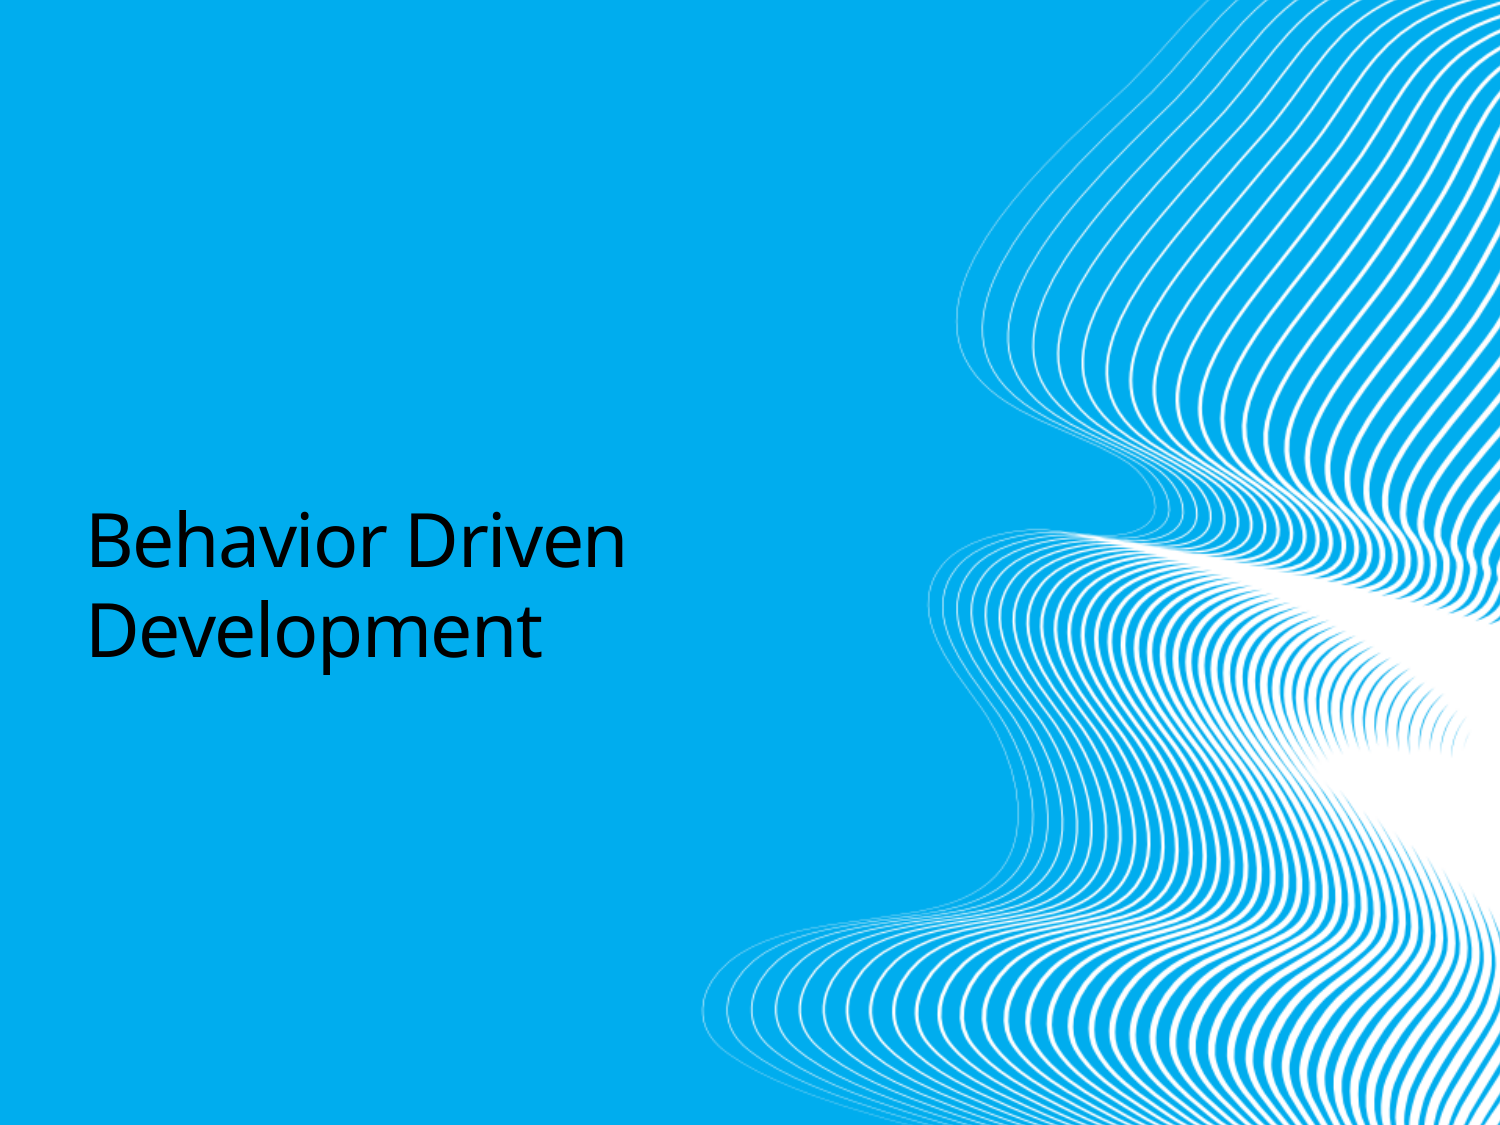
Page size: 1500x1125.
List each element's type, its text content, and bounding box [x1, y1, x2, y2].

picture [219, 617, 251, 656]
picture [370, 617, 425, 656]
picture [278, 617, 313, 656]
picture [263, 601, 267, 656]
picture [180, 618, 214, 656]
picture [143, 617, 175, 656]
picture [435, 617, 467, 656]
picture [519, 609, 540, 656]
picture [94, 605, 134, 656]
picture [479, 617, 510, 656]
list Behavior Driven Development [85, 492, 986, 586]
picture [325, 617, 358, 674]
